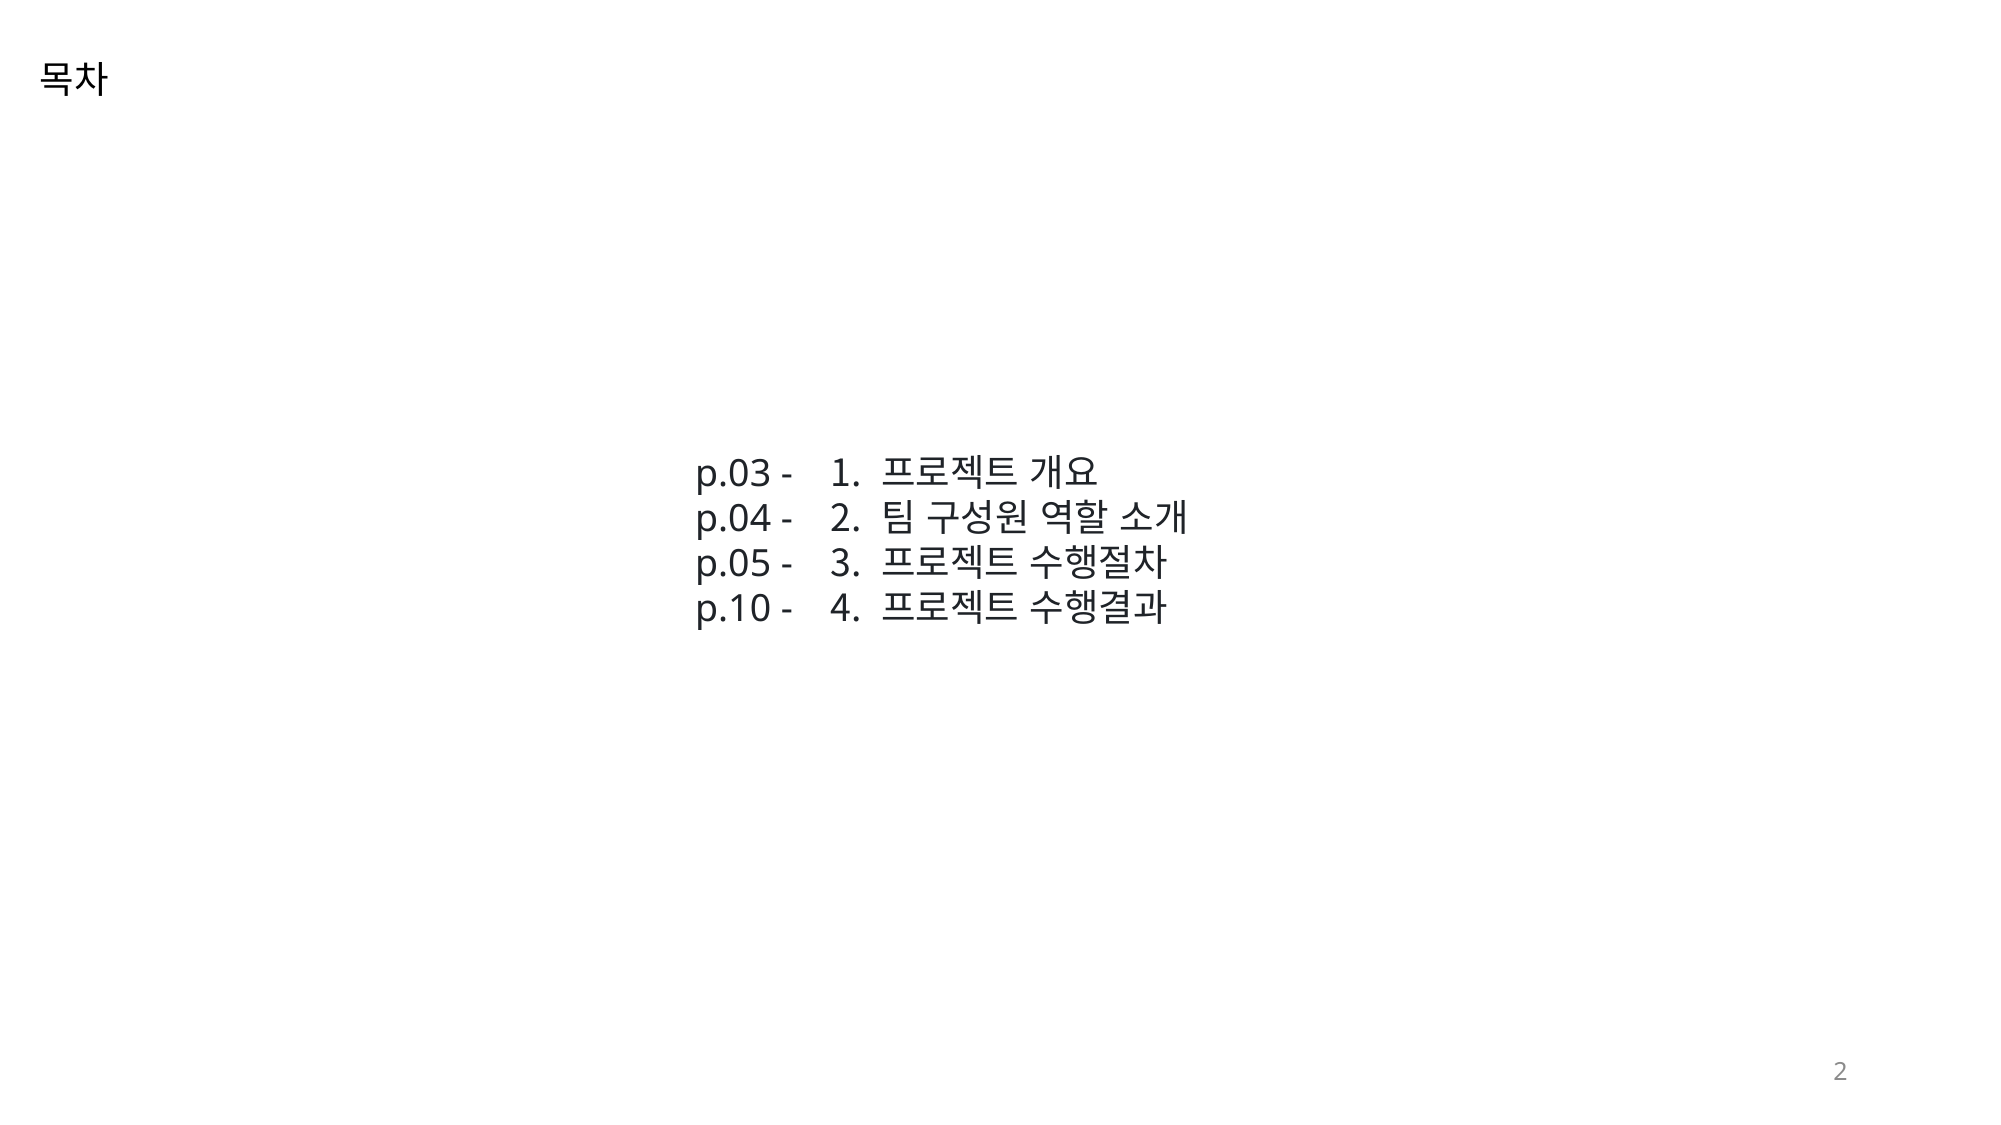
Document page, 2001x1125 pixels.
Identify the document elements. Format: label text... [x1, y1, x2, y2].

slide_number 2 [1412, 1042, 1863, 1103]
text_box 프로젝트 개요 팀 구성원 역할 소개 프로젝트 수행절차 프로젝트 수행결과 [816, 441, 1204, 636]
text_box p.03 - p.04 - p.05 - p.10 - [680, 441, 816, 636]
text_box 목차 [25, 48, 1690, 109]
